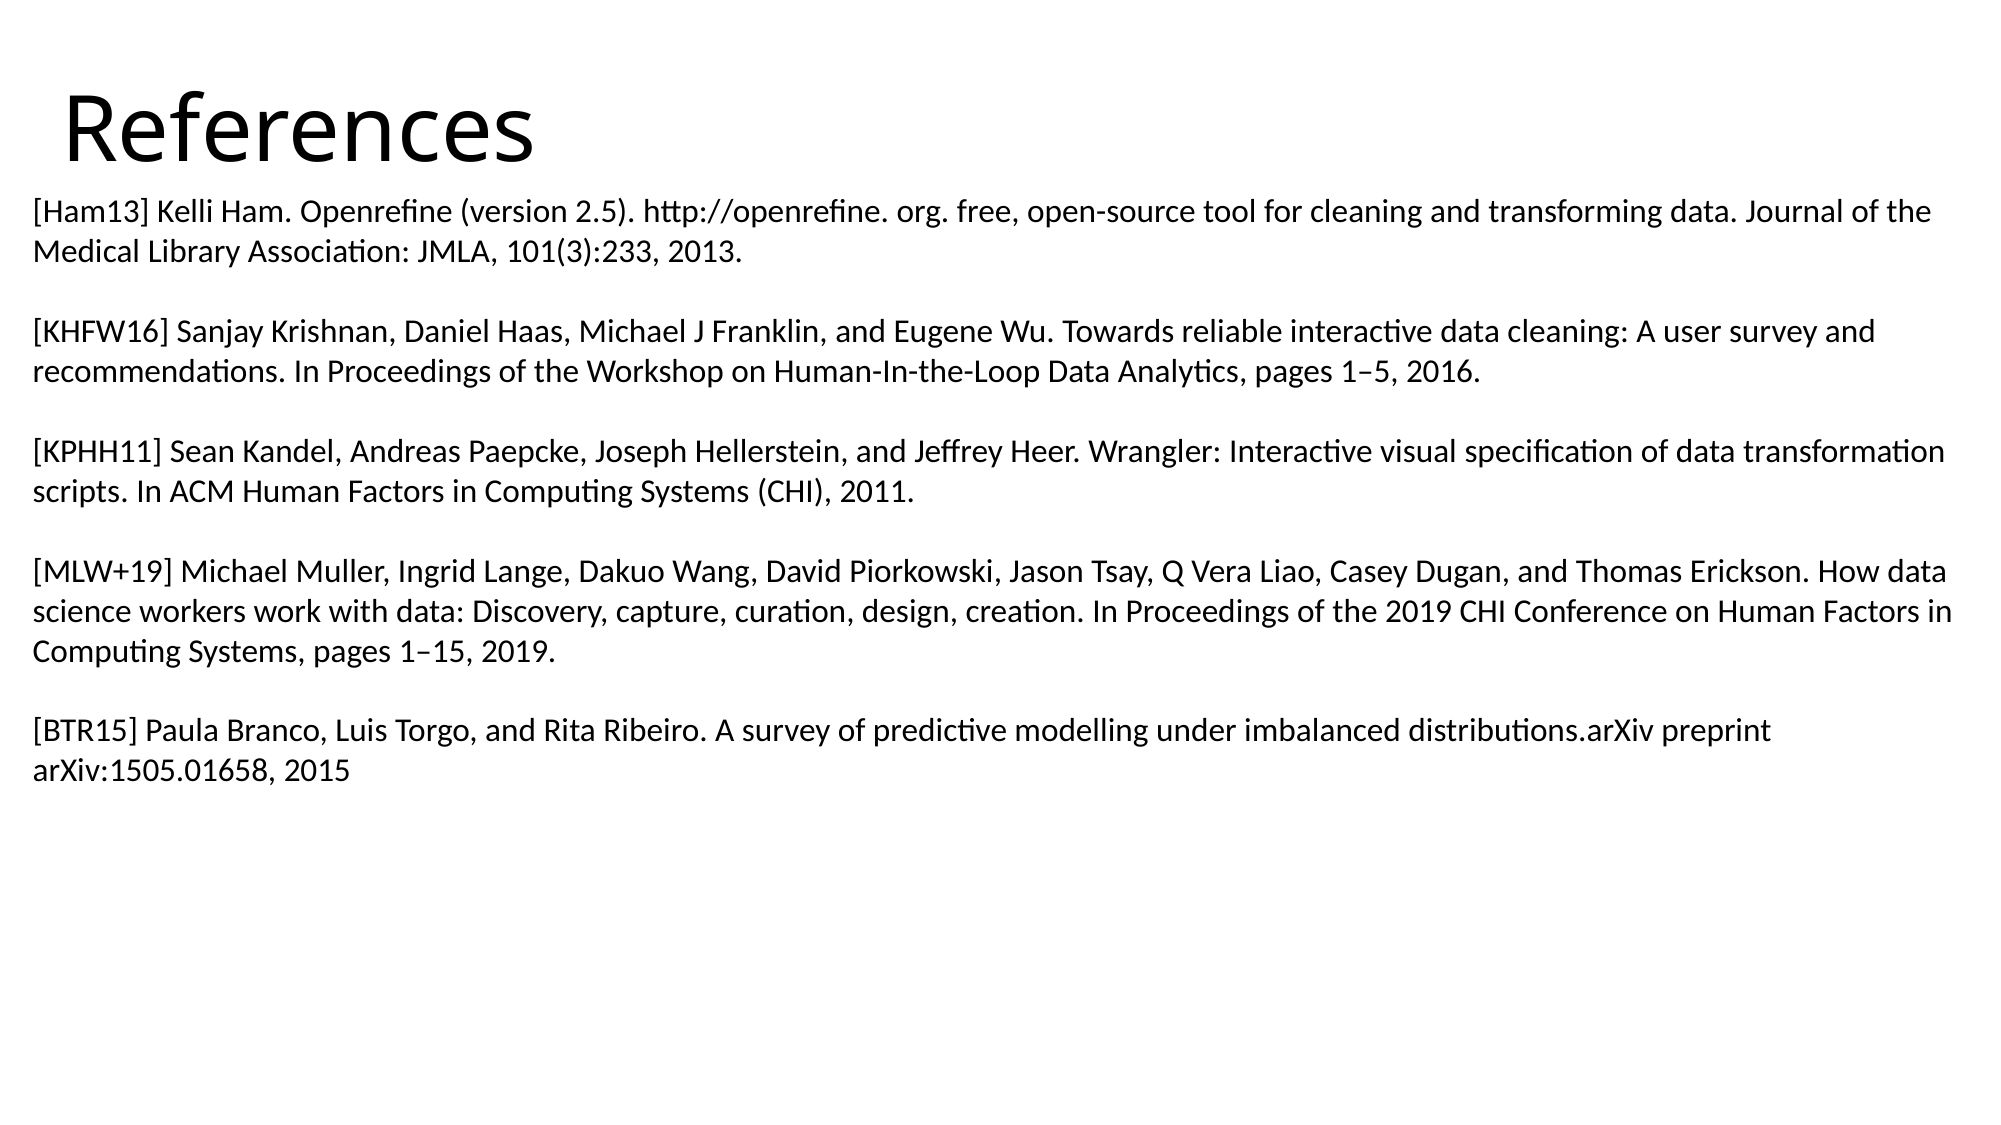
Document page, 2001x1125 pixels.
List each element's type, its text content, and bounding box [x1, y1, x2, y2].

title References [46, 43, 1365, 182]
text_box [Ham13] Kelli Ham. Openrefine (version 2.5). http://openrefine. org. free, open-source tool for cleaning and transforming data. Journal of the Medical Library Association: JMLA, 101(3):233, 2013. [KHFW16] Sanjay Krishnan, Daniel Haas, Michael J Franklin, and Eugene Wu. Towards reliable interactive data cleaning: A user survey and recommendations. In Proceedings of the Workshop on Human-In-the-Loop Data Analytics, pages 1–5, 2016. [KPHH11] Sean Kandel, Andreas Paepcke, Joseph Hellerstein, and Jeffrey Heer. Wrangler: Interactive visual specification of data transformation scripts. In ACM Human Factors in Computing Systems (CHI), 2011. [MLW+19] Michael Muller, Ingrid Lange, Dakuo Wang, David Piorkowski, Jason Tsay, Q Vera Liao, Casey Dugan, and Thomas Erickson. How data science workers work with data: Discovery, capture, curation, design, creation. In Proceedings of the 2019 CHI Conference on Human Factors in Computing Systems, pages 1–15, 2019. [BTR15] Paula Branco, Luis Torgo, and Rita Ribeiro. A survey of predictive modelling under imbalanced distributions.arXiv preprint arXiv:1505.01658, 2015 [17, 182, 2000, 876]
